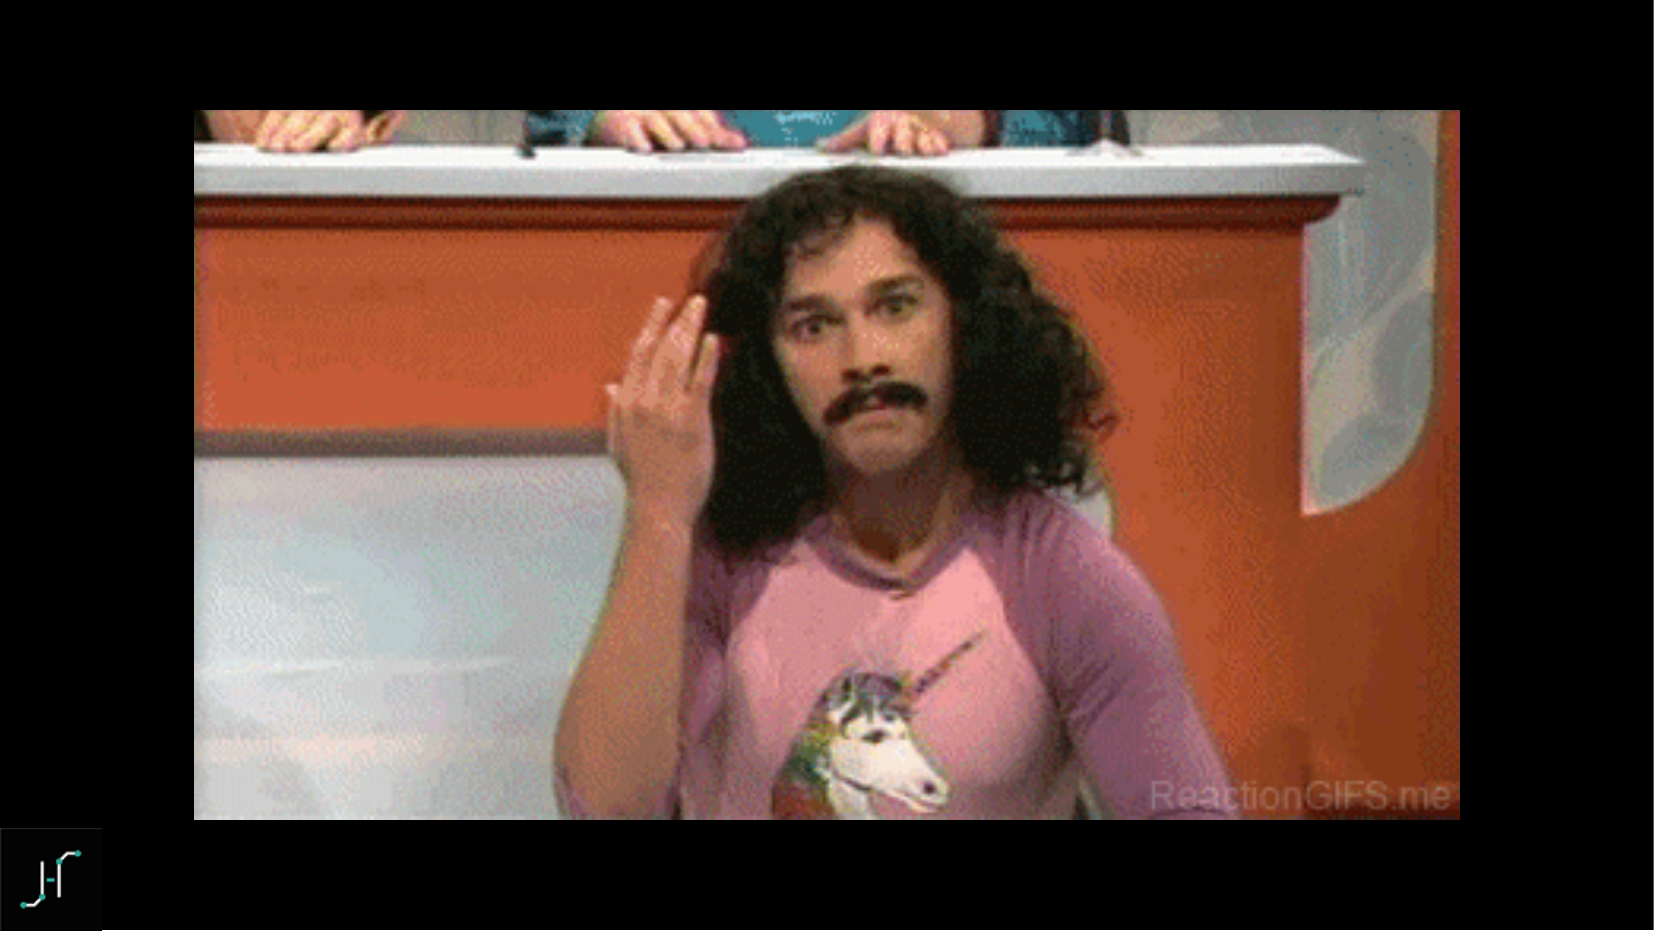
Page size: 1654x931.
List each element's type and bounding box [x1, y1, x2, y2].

picture [0, 828, 102, 931]
picture [194, 110, 1460, 820]
